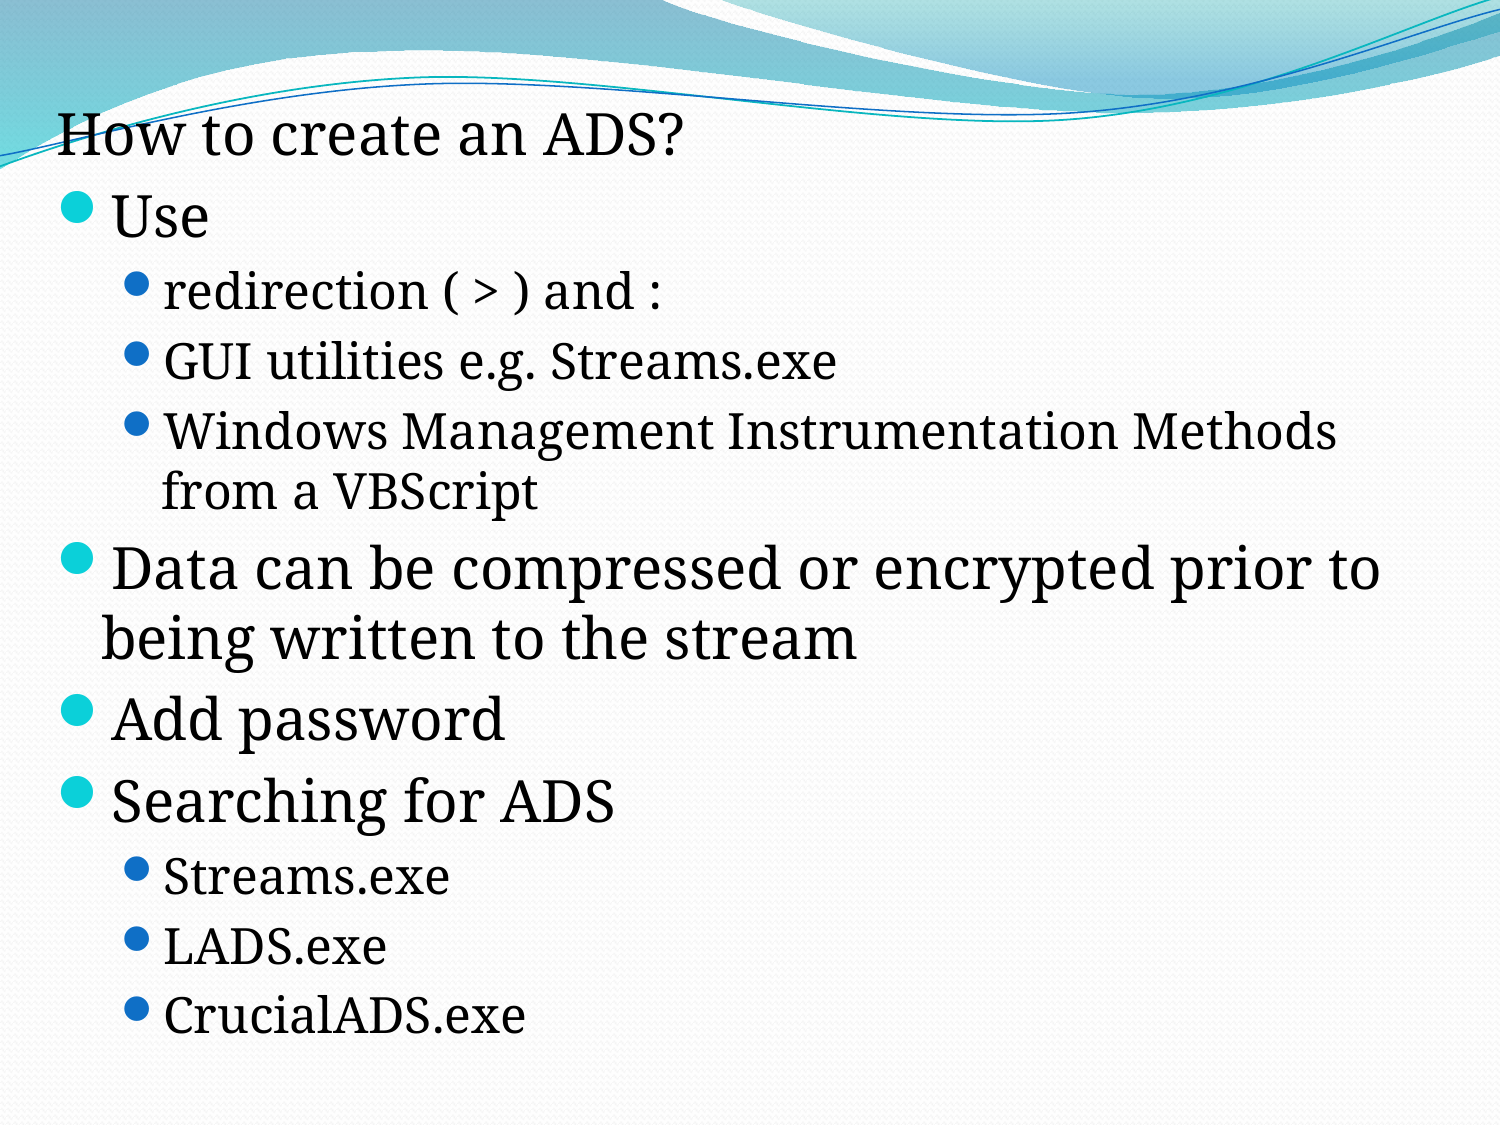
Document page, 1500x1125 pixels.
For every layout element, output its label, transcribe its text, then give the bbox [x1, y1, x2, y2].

list How to create an ADS? Use redirection ( > ) and : GUI utilities e.g. Streams.exe Windows Management Instrumentation Methods from a VBScript Data can be compressed or encrypted prior to being written to the stream Add password Searching for ADS Streams.exe LADS.exe CrucialADS.exe [41, 89, 1459, 1102]
